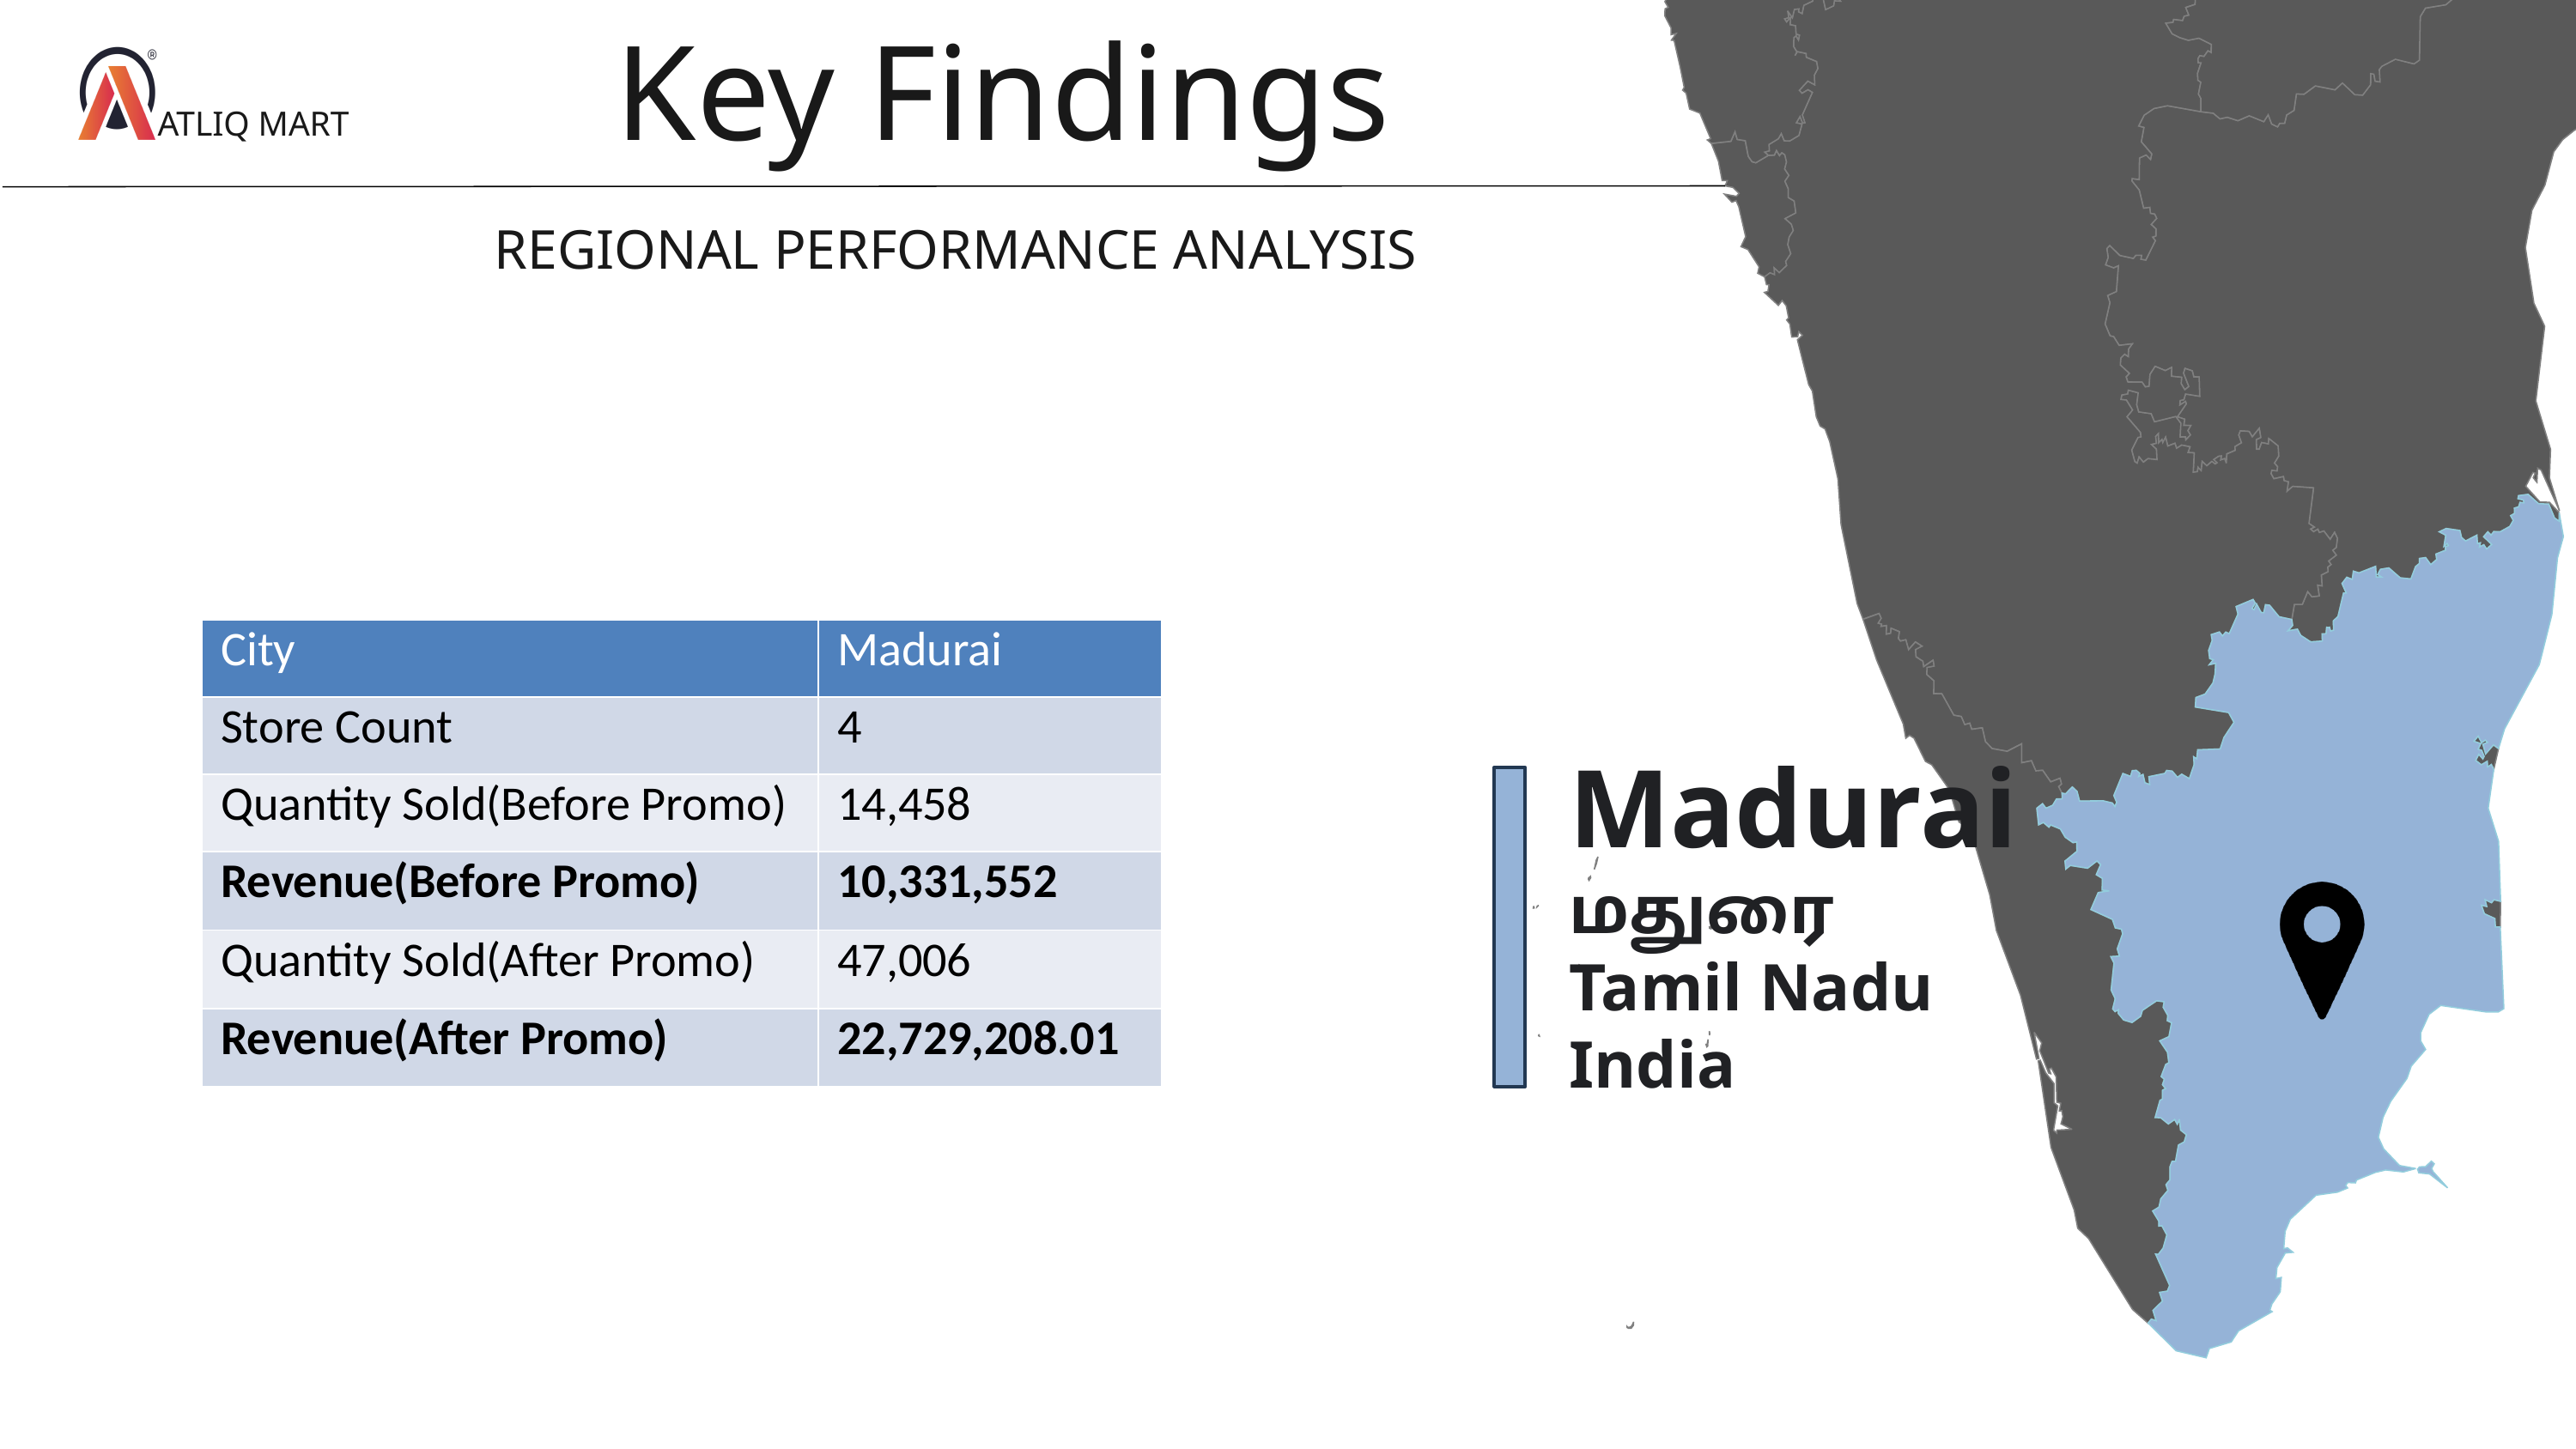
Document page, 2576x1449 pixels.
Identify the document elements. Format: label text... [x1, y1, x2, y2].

table_cell Revenue(Before Promo) [203, 852, 817, 930]
table_cell 22,729,208.01 [819, 1009, 1002, 1086]
table_header City [203, 621, 817, 696]
table_cell 47,006 [819, 931, 1002, 1008]
table_cell 4 [819, 698, 1002, 773]
table_cell Store Count [203, 698, 817, 773]
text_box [1008, 0, 2576, 1358]
table_header Madurai [819, 621, 1002, 696]
table_cell Quantity Sold(After Promo) [203, 931, 817, 1008]
table_cell 10,331,552 [819, 852, 1002, 930]
text_box REGIONAL PERFORMANCE ANALYSIS [368, 209, 1002, 280]
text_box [0, 34, 1449, 172]
picture [2224, 852, 2419, 1047]
table_cell Quantity Sold(Before Promo) [203, 775, 817, 851]
table_cell Revenue(After Promo) [203, 1009, 817, 1086]
table_cell 14,458 [819, 775, 1002, 851]
